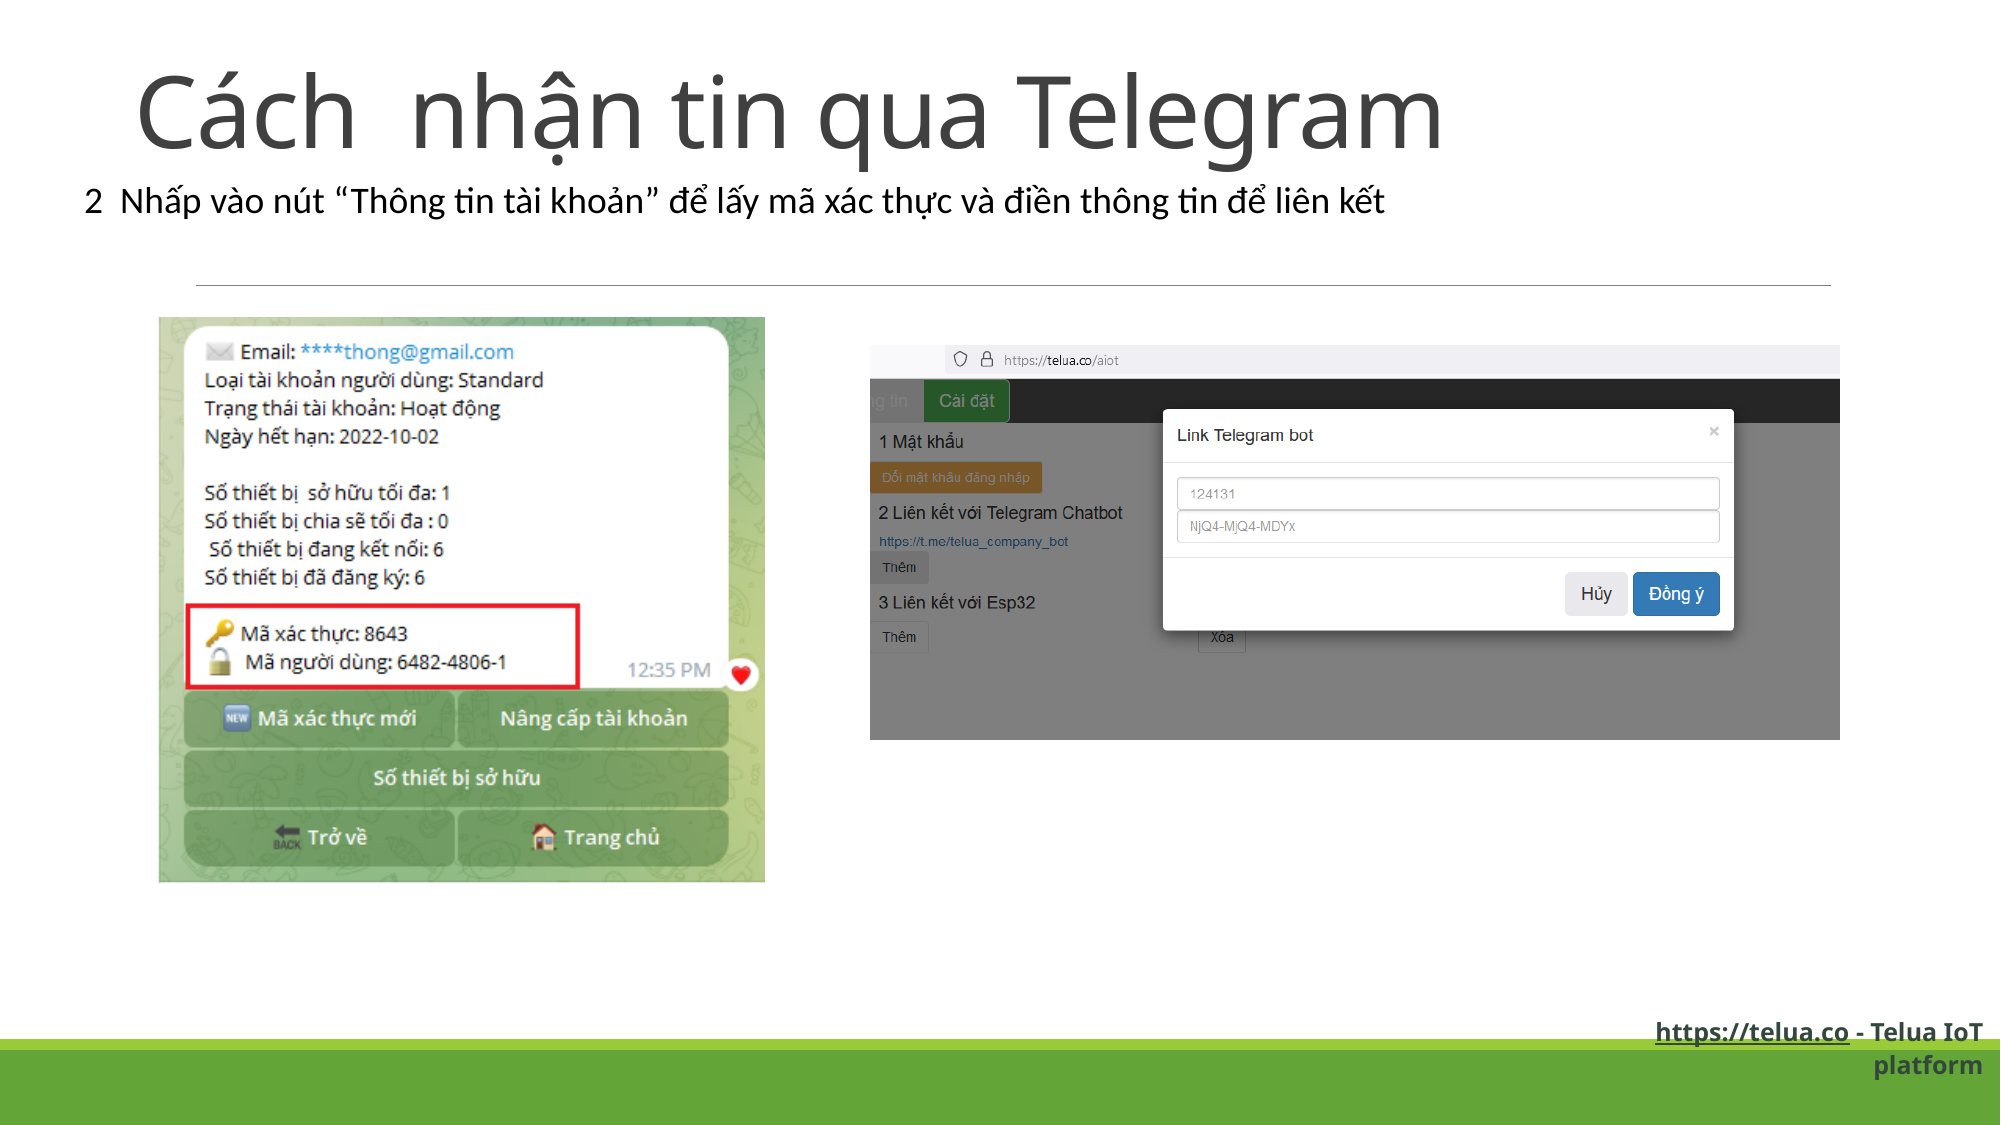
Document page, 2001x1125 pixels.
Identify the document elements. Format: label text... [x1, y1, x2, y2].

text_box https://telua.co - Telua IoT platform [1529, 1024, 1999, 1088]
text_box 2 Nhấp vào nút “Thông tin tài khoản” để lấy mã xác thực và điền thông tin để liên kết [69, 168, 1449, 228]
picture [869, 345, 1841, 741]
title Cách nhận tin qua Telegram [119, 37, 1530, 177]
picture [152, 317, 765, 884]
